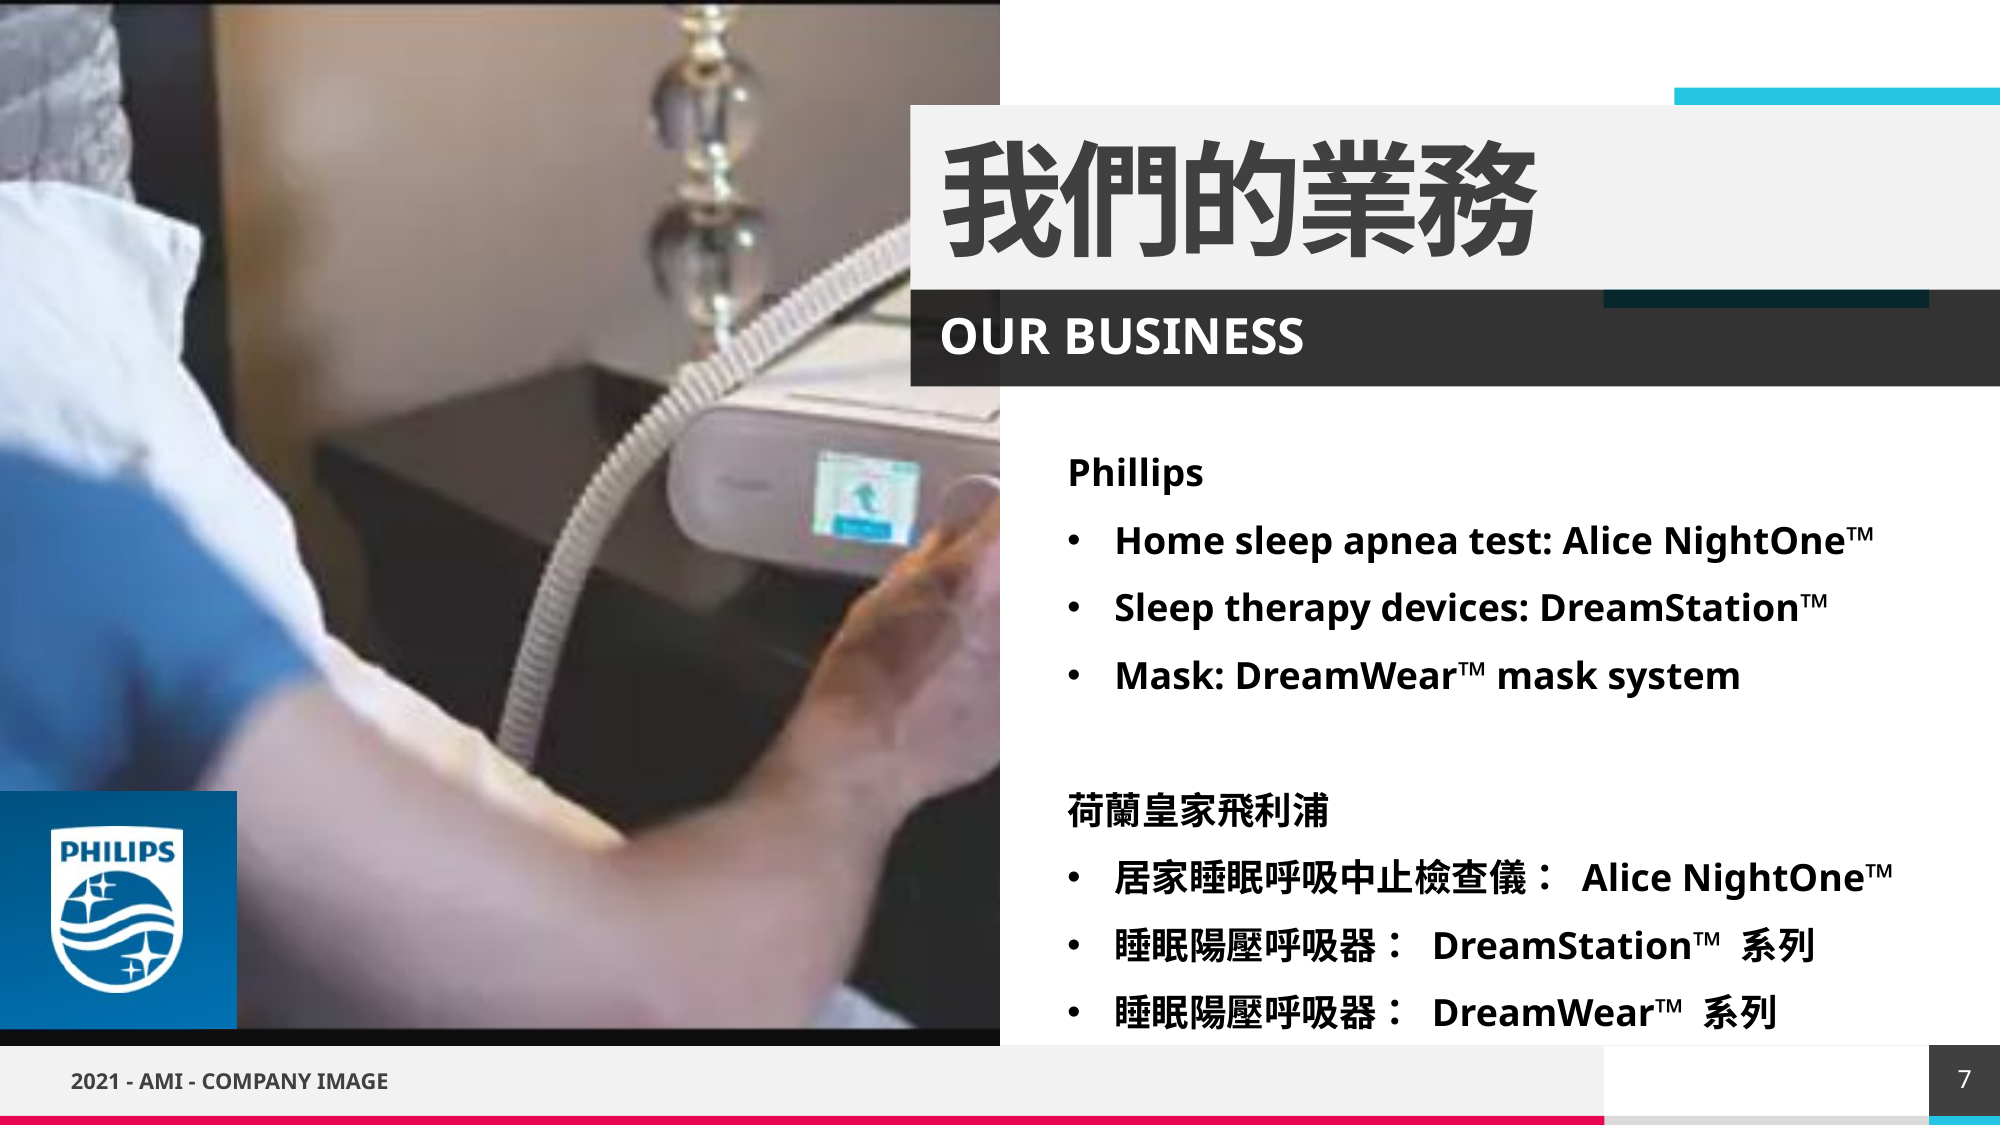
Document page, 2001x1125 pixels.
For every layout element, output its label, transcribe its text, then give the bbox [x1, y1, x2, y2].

text_box [1673, 86, 2000, 105]
slide_number 7 [1929, 1045, 2000, 1116]
text_box Phillips Home sleep apnea test: Alice NightOne™ Sleep therapy devices: DreamStation™ Mask: DreamWear™ mask system 荷蘭皇家飛利浦 居家睡眠呼吸中止檢查儀： Alice NightOne™ 睡眠陽壓呼吸器： DreamStation™ 系列 睡眠陽壓呼吸器： DreamWear™ 系列 [1052, 419, 1945, 1042]
title 我們的業務 [1000, 105, 2000, 289]
picture [0, 0, 1000, 1046]
footer 2021 - AMI - COMPANY IMAGE [70, 1056, 1000, 1105]
list OUR BUSINESS [1000, 289, 2000, 387]
